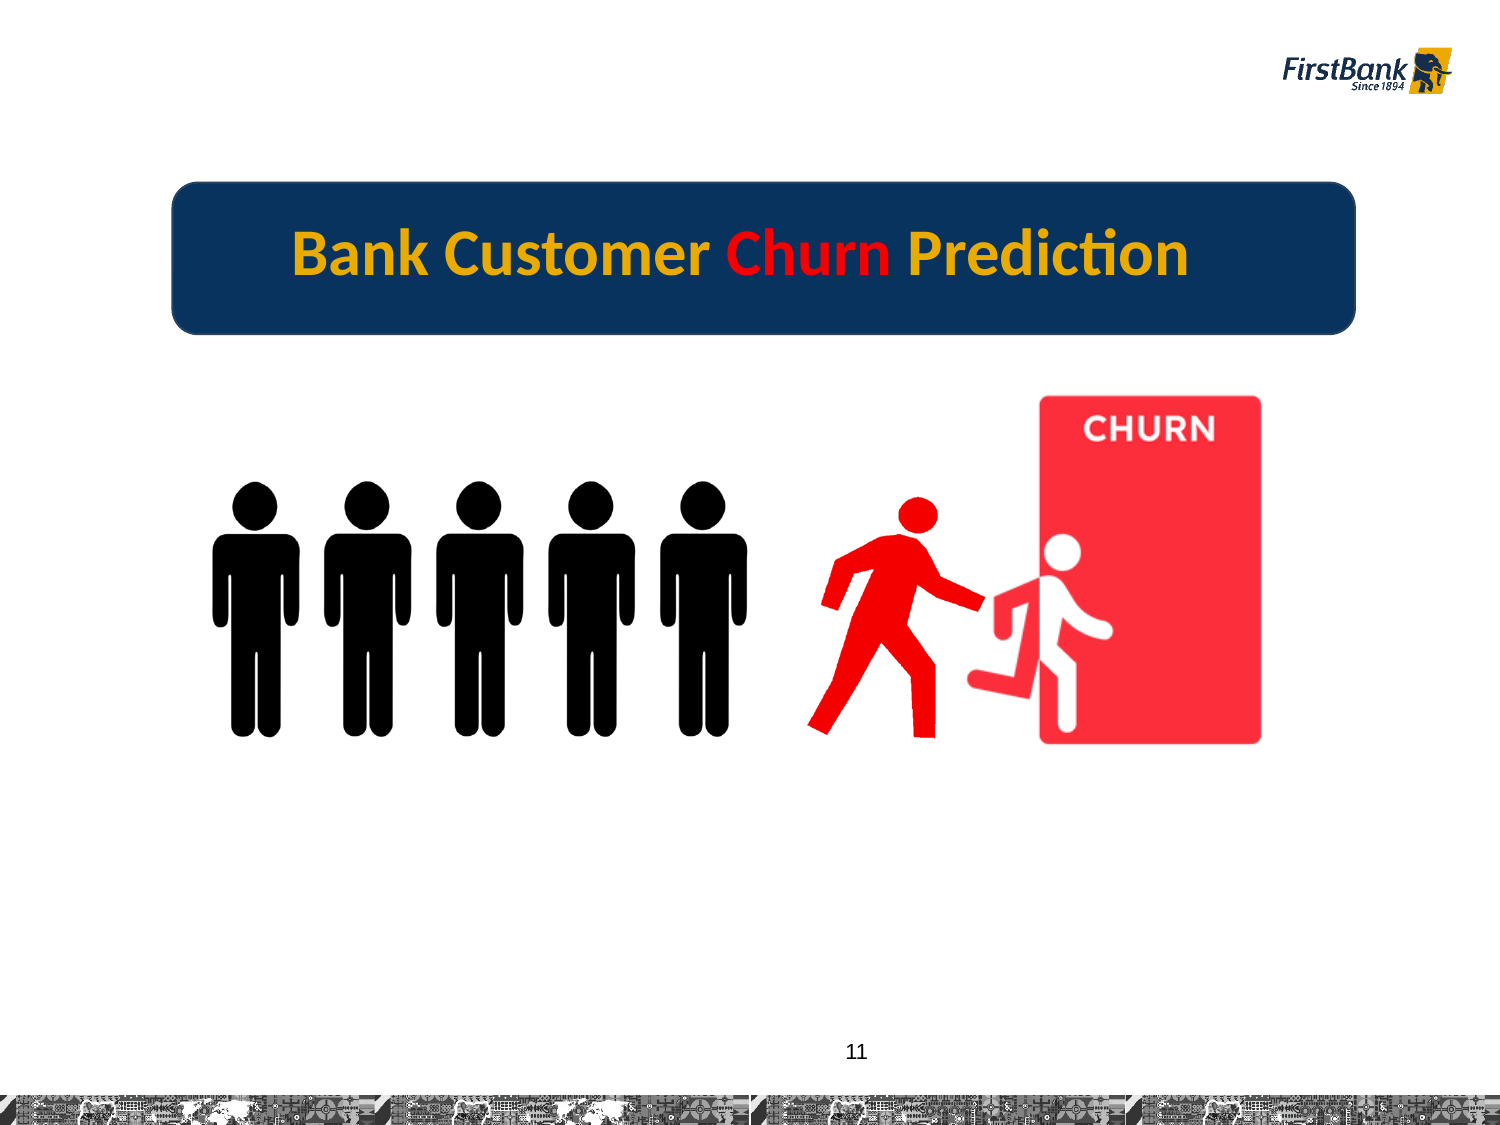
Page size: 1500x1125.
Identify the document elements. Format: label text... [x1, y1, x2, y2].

picture [1263, 28, 1469, 112]
text_box Bank Customer Churn Prediction [276, 201, 1355, 297]
text_box [171, 181, 1356, 336]
picture [178, 249, 1406, 828]
picture [0, 1095, 1500, 1125]
slide_number 11 [810, 1020, 883, 1081]
